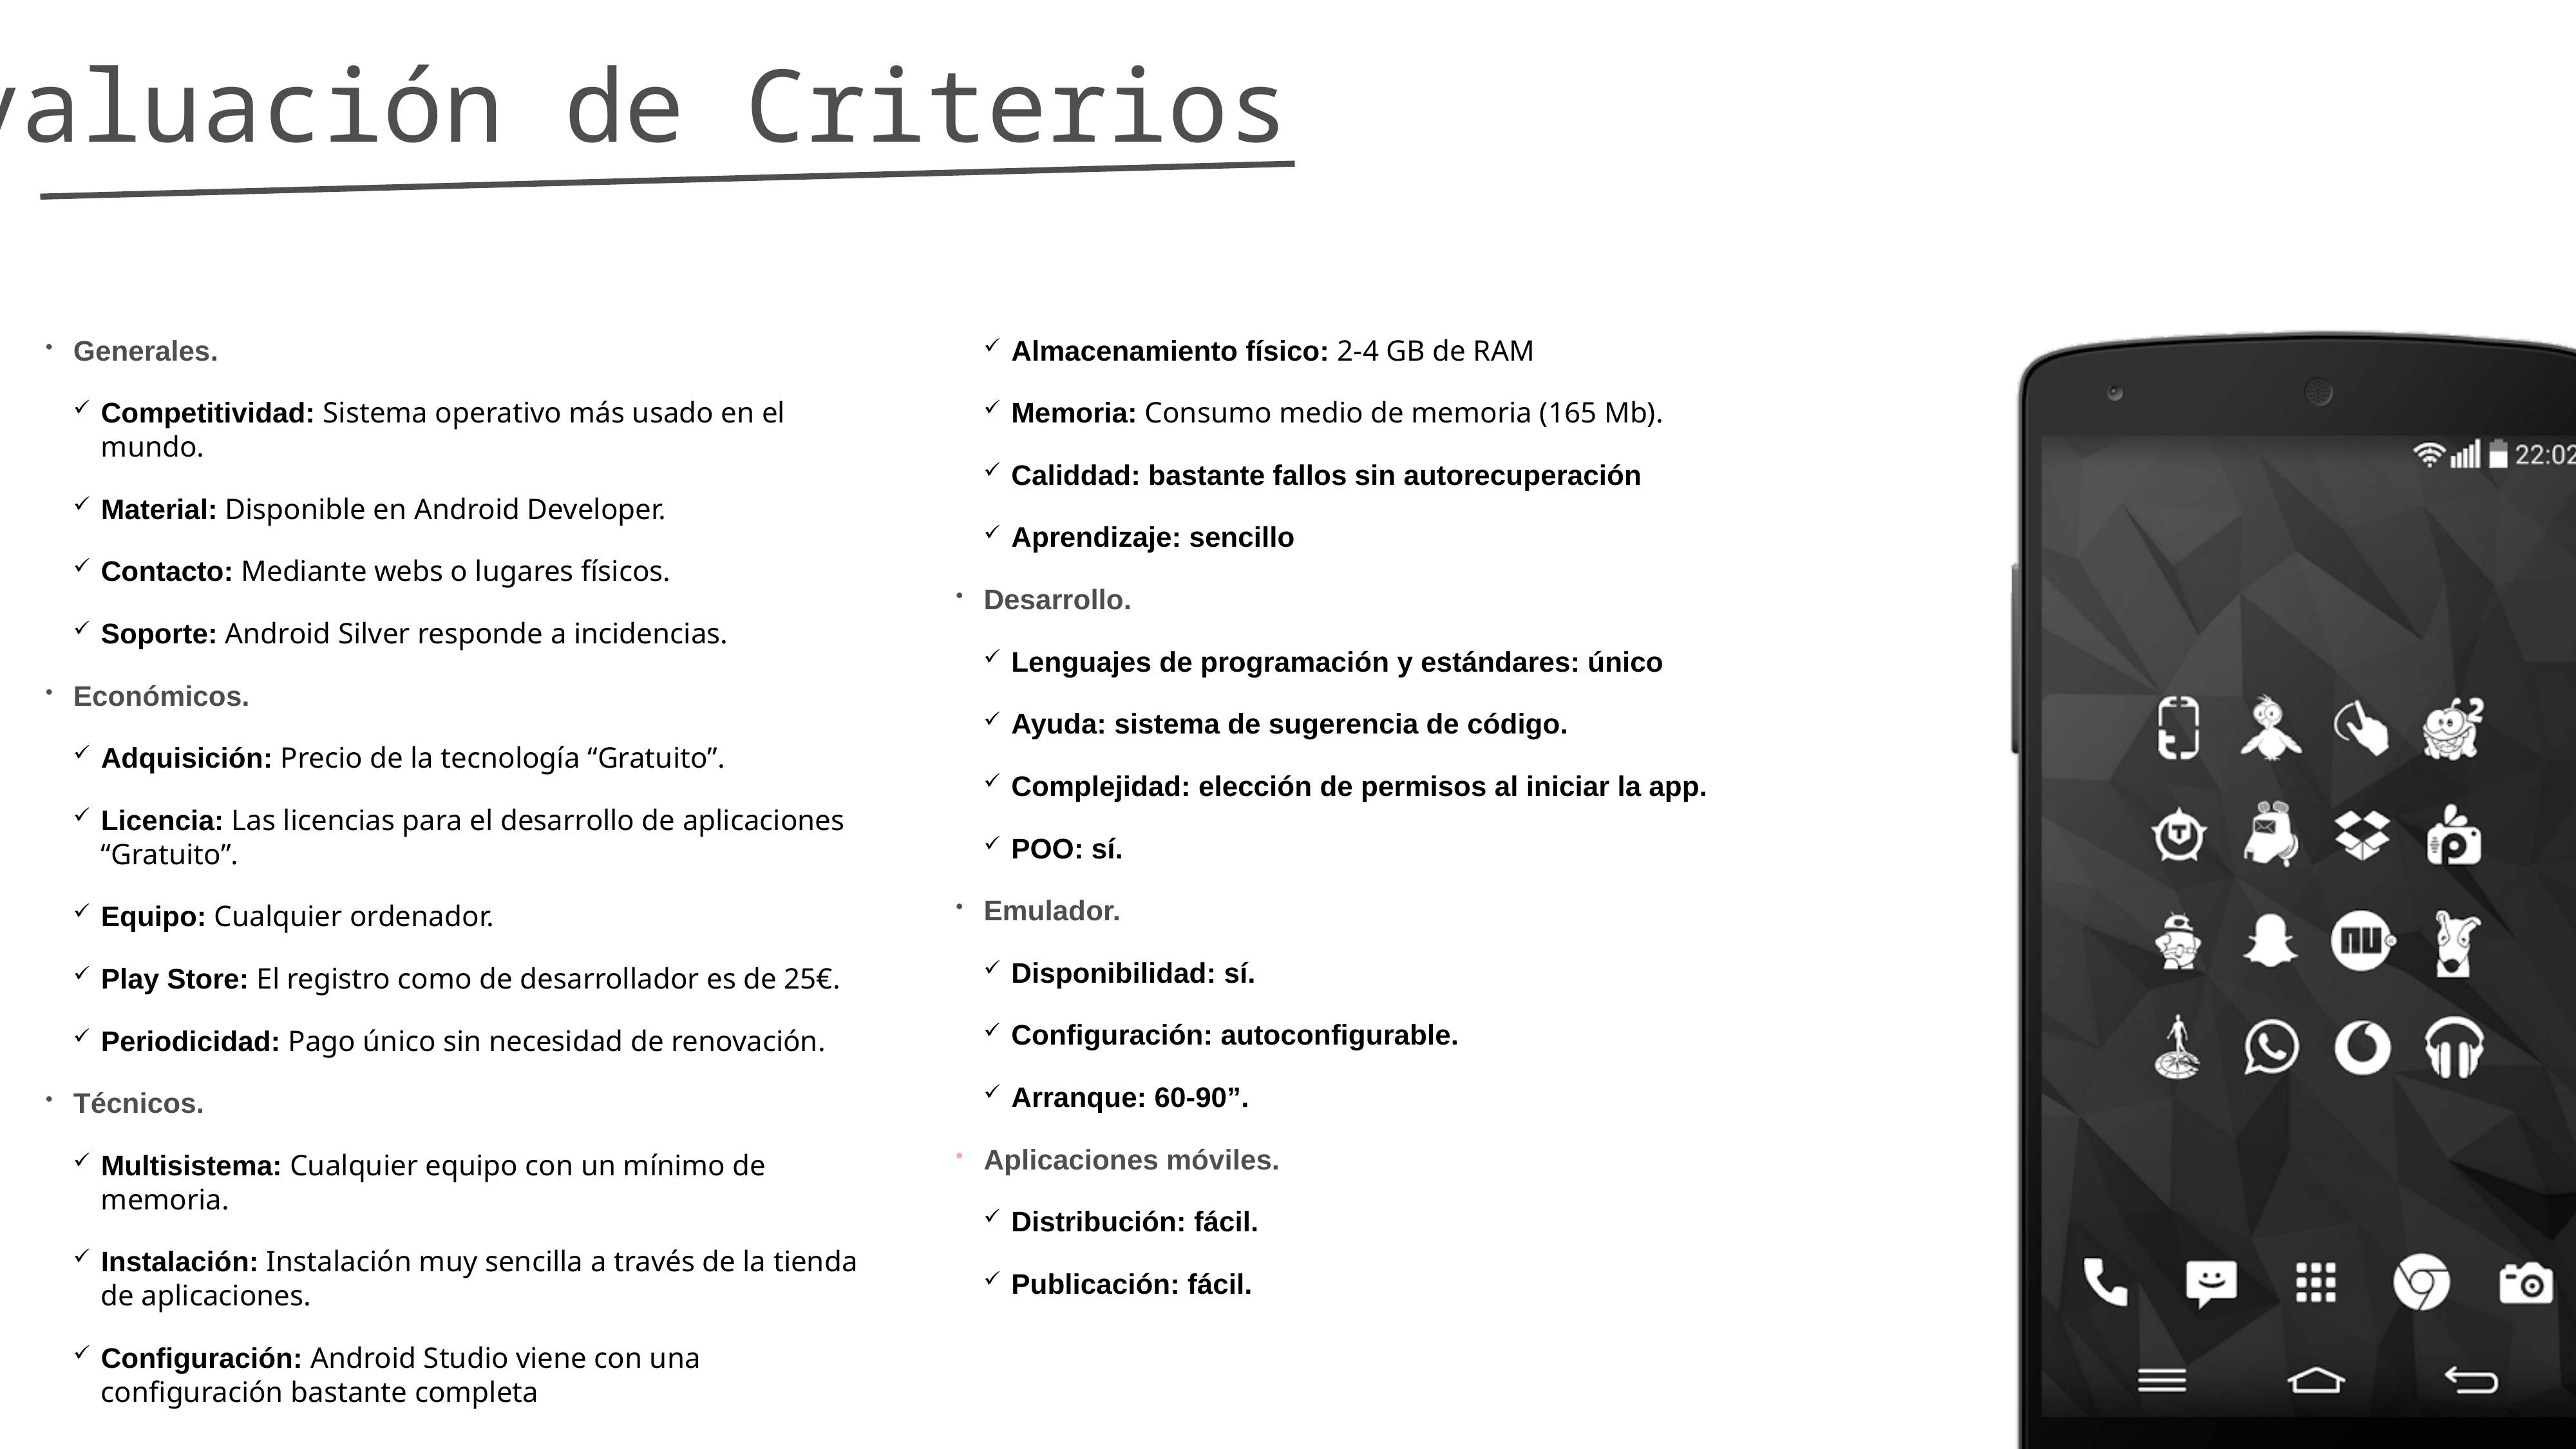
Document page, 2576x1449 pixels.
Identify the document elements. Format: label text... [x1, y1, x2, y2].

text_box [40, 163, 1295, 197]
picture [1943, 269, 2576, 1449]
list Generales. Competitividad: Sistema operativo más usado en el mundo. Material: Disponible en Android Developer. Contacto: Mediante webs o lugares físicos. Soporte: Android Silver responde a incidencias. Económicos. Adquisición: Precio de la tecnología “Gratuito”. Licencia: Las licencias para el desarrollo de aplicaciones “Gratuito”. Equipo: Cualquier ordenador. Play Store: El registro como de desarrollador es de 25€. Periodicidad: Pago único sin necesidad de renovación. Técnicos. Multisistema: Cualquier equipo con un mínimo de memoria. Instalación: Instalación muy sencilla a través de la tienda de aplicaciones. Configuración: Android Studio viene con una configuración bastante completa Almacenamiento físico: 2-4 GB de RAM Memoria: Consumo medio de memoria (165 Mb). Caliddad: bastante fallos sin autorecuperación Aprendizaje: sencillo Desarrollo. Lenguajes de programación y estándares: único Ayuda: sistema de sugerencia de código. Complejidad: elección de permisos al iniciar la app. POO: sí. Emulador. Disponibilidad: sí. Configuración: autoconfigurable. Arranque: 60-90”. Aplicaciones móviles. Distribución: fácil. Publicación: fácil. [39, 301, 1785, 1439]
text_box Evaluación de Criterios [0, 36, 1294, 168]
